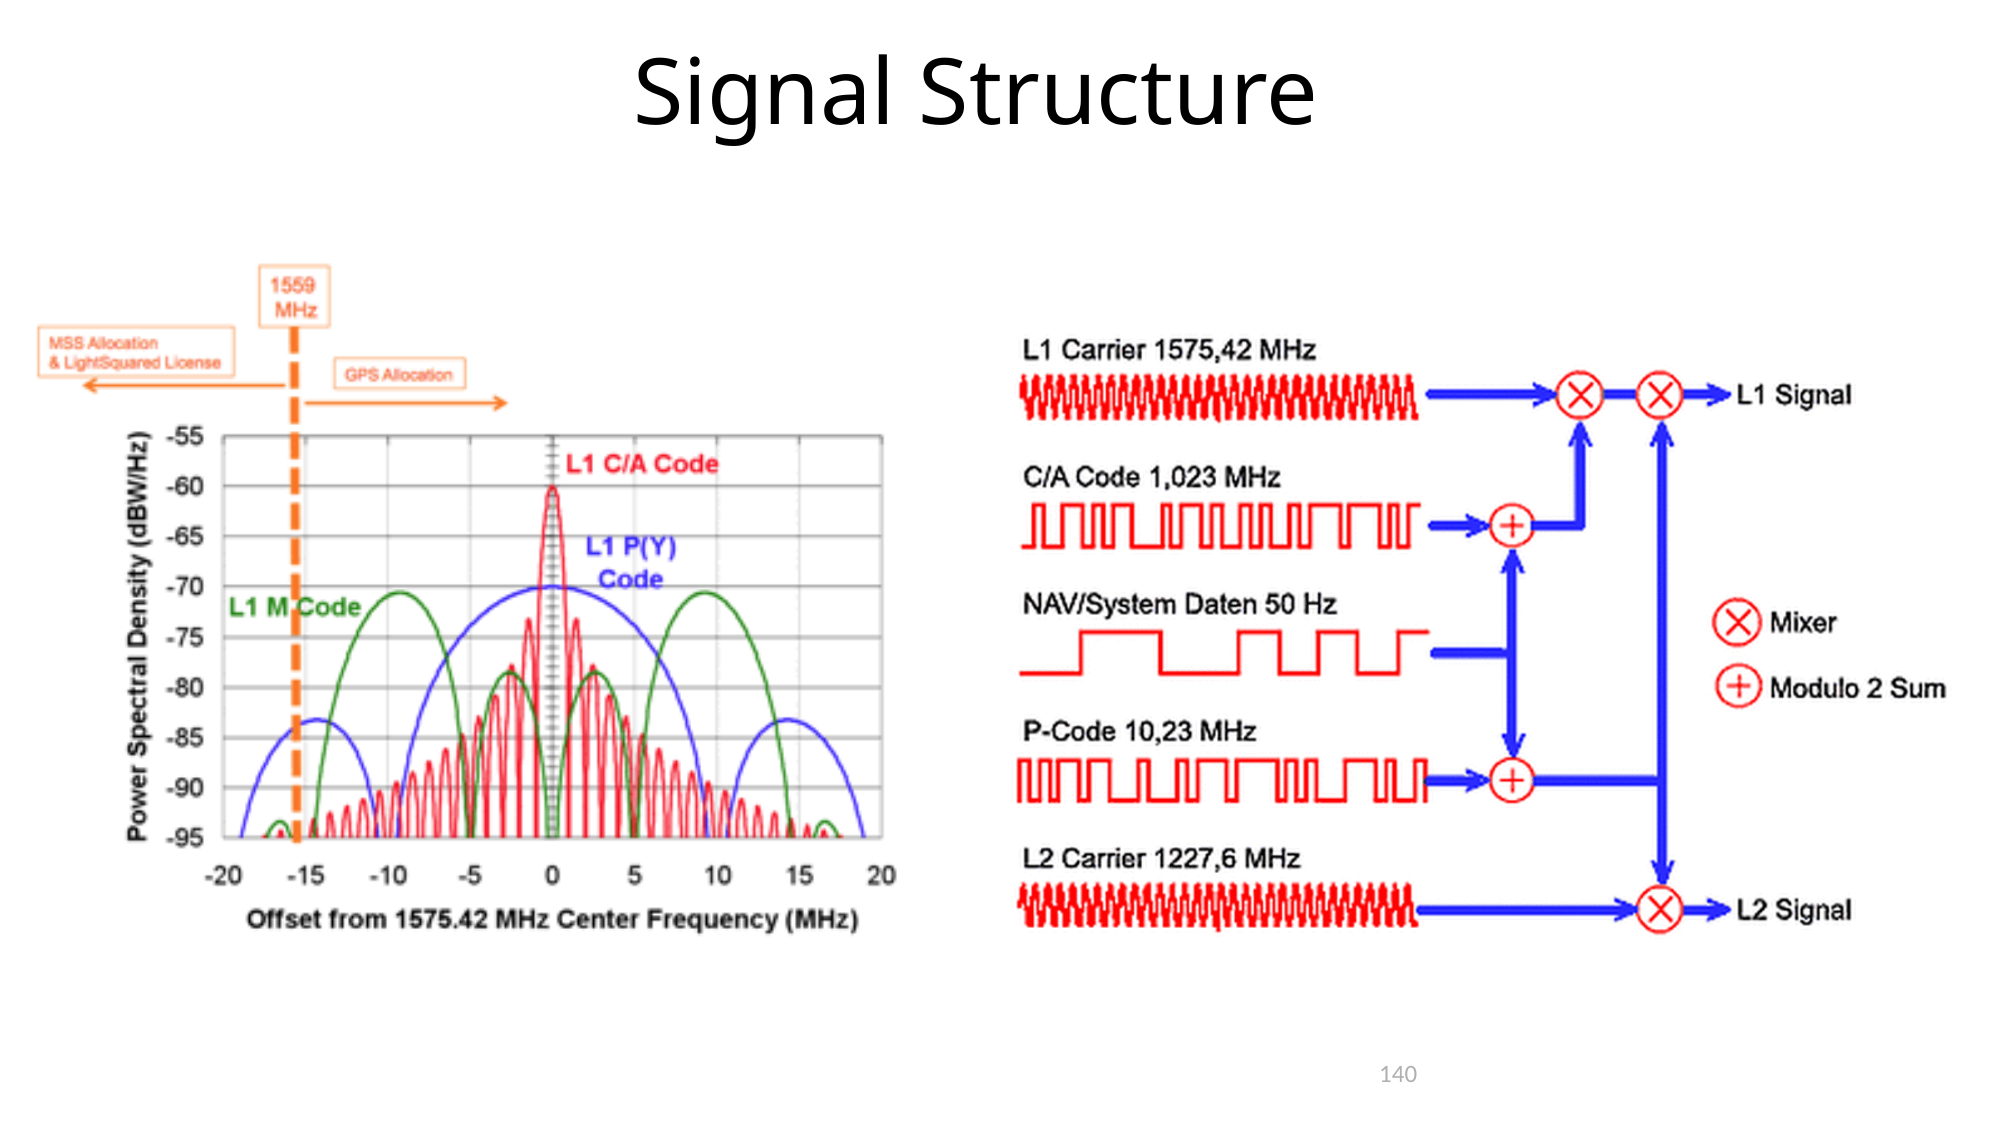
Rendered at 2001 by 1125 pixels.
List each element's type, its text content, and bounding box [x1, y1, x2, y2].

text_box Signal Structure [30, 25, 1922, 151]
slide_number 140 [1074, 957, 1425, 1125]
picture [1003, 320, 1958, 957]
picture [28, 252, 917, 945]
